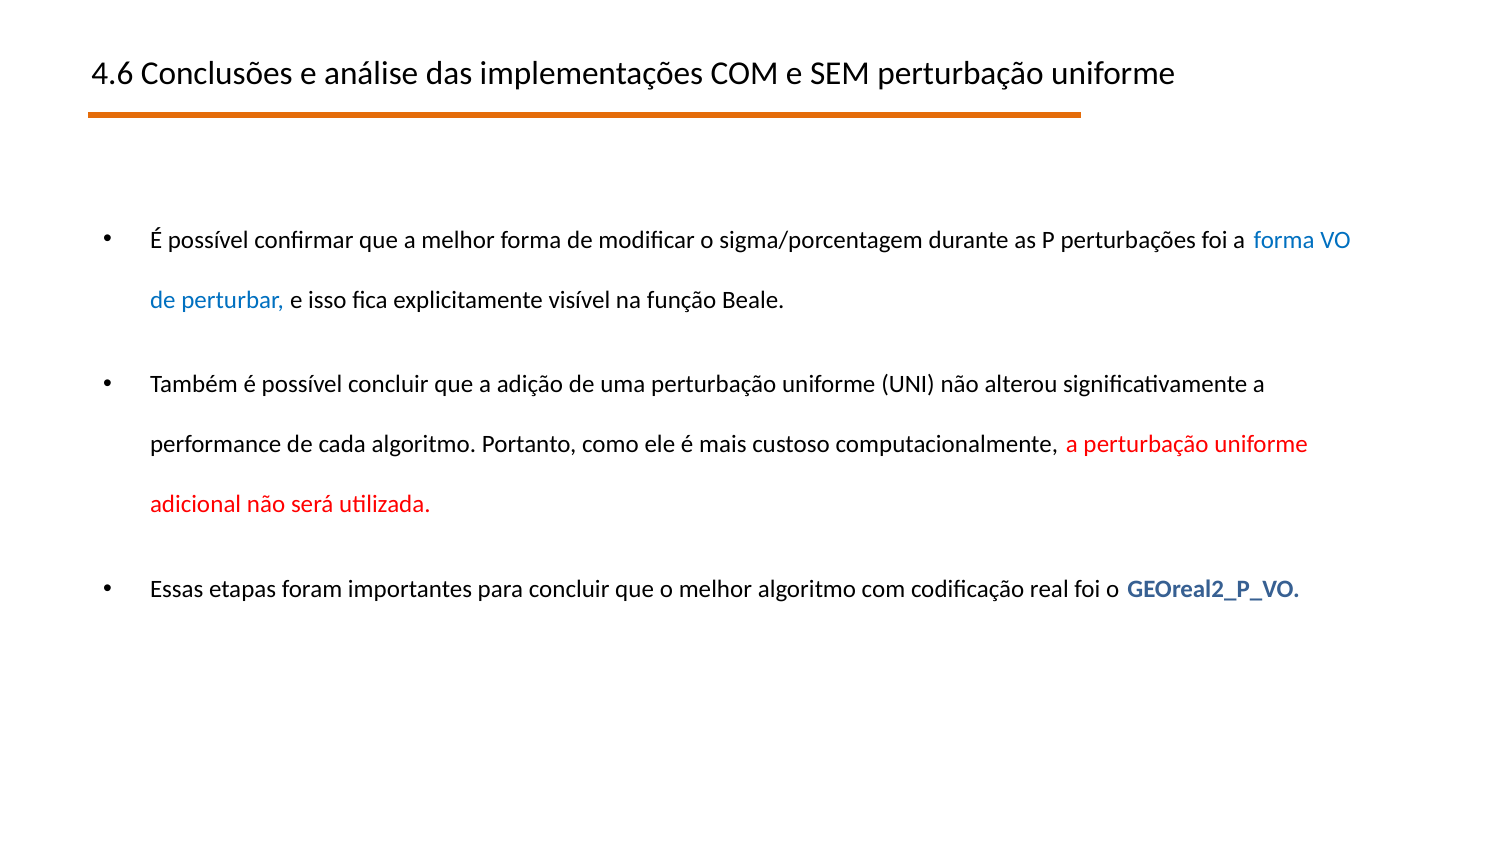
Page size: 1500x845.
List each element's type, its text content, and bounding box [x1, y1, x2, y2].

text_box É possível confirmar que a melhor forma de modificar o sigma/porcentagem durante as P perturbações foi a forma VO de perturbar, e isso fica explicitamente visível na função Beale. Também é possível concluir que a adição de uma perturbação uniforme (UNI) não alterou significativamente a performance de cada algoritmo. Portanto, como ele é mais custoso computacionalmente, a perturbação uniforme adicional não será utilizada. Essas etapas foram importantes para concluir que o melhor algoritmo com codificação real foi o GEOreal2_P_VO. [88, 185, 1367, 610]
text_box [76, 44, 1310, 116]
